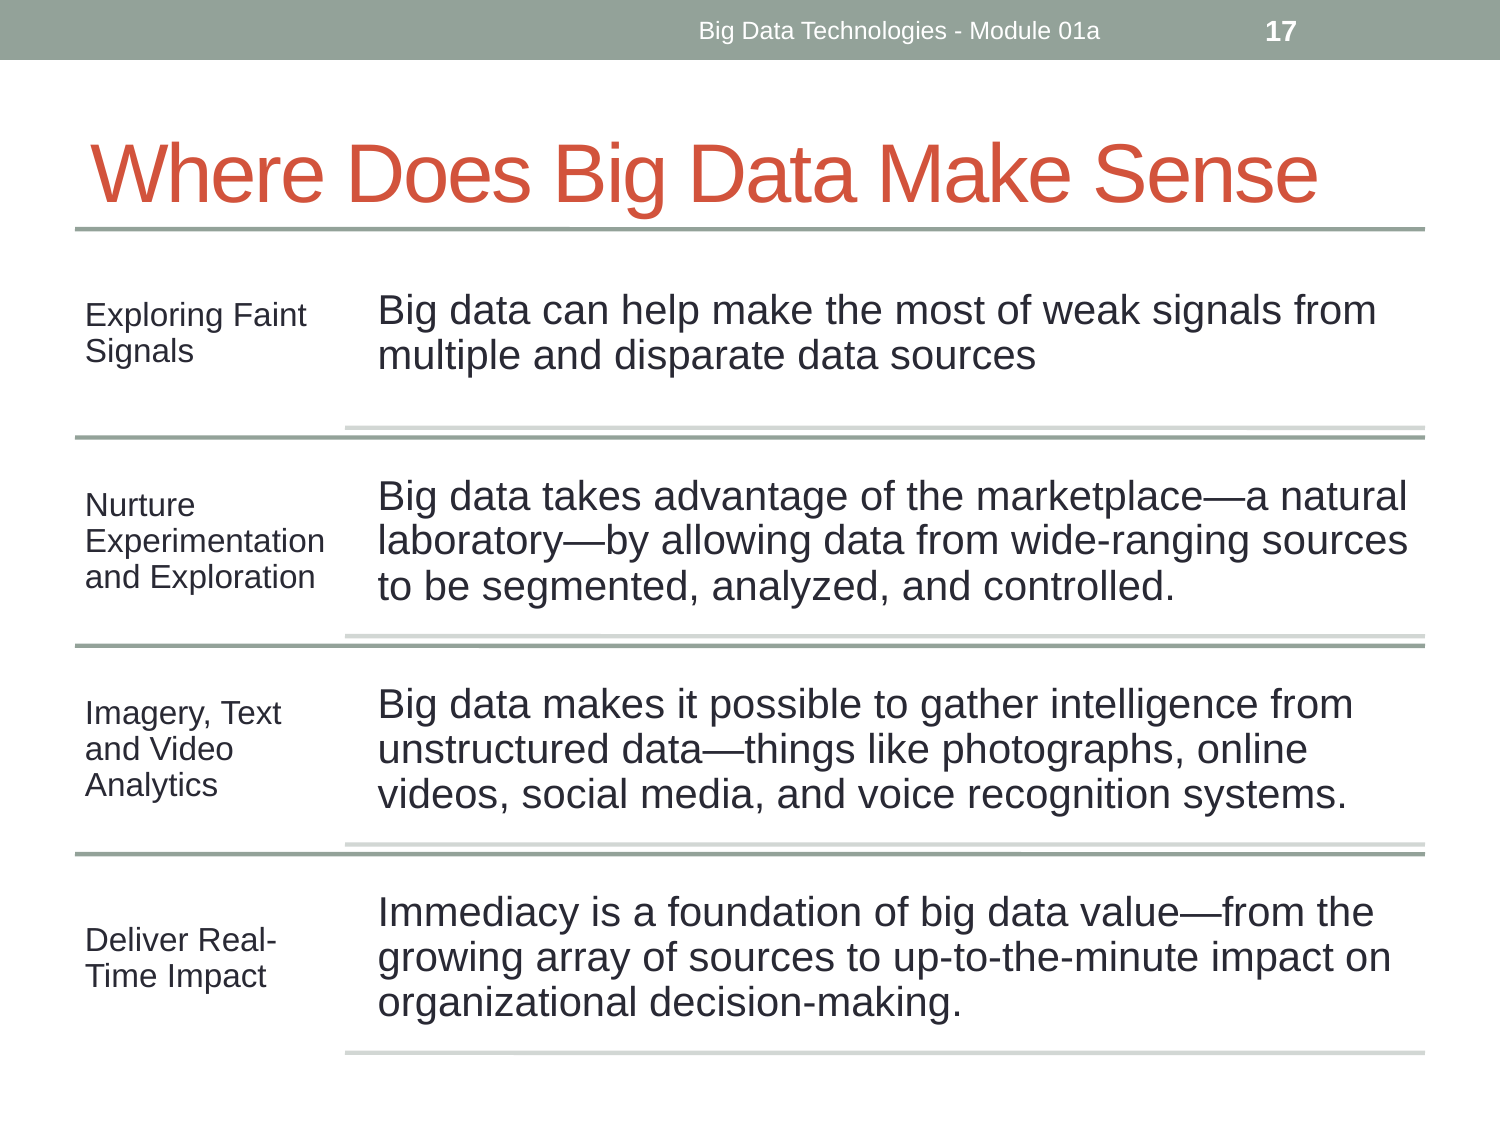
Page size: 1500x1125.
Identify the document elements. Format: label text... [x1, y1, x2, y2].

title Where Does Big Data Make Sense [75, 87, 1425, 226]
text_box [74, 228, 1426, 1063]
slide_number 17 [1250, 3, 1425, 57]
footer Big Data Technologies - Module 01a [562, 3, 1238, 57]
